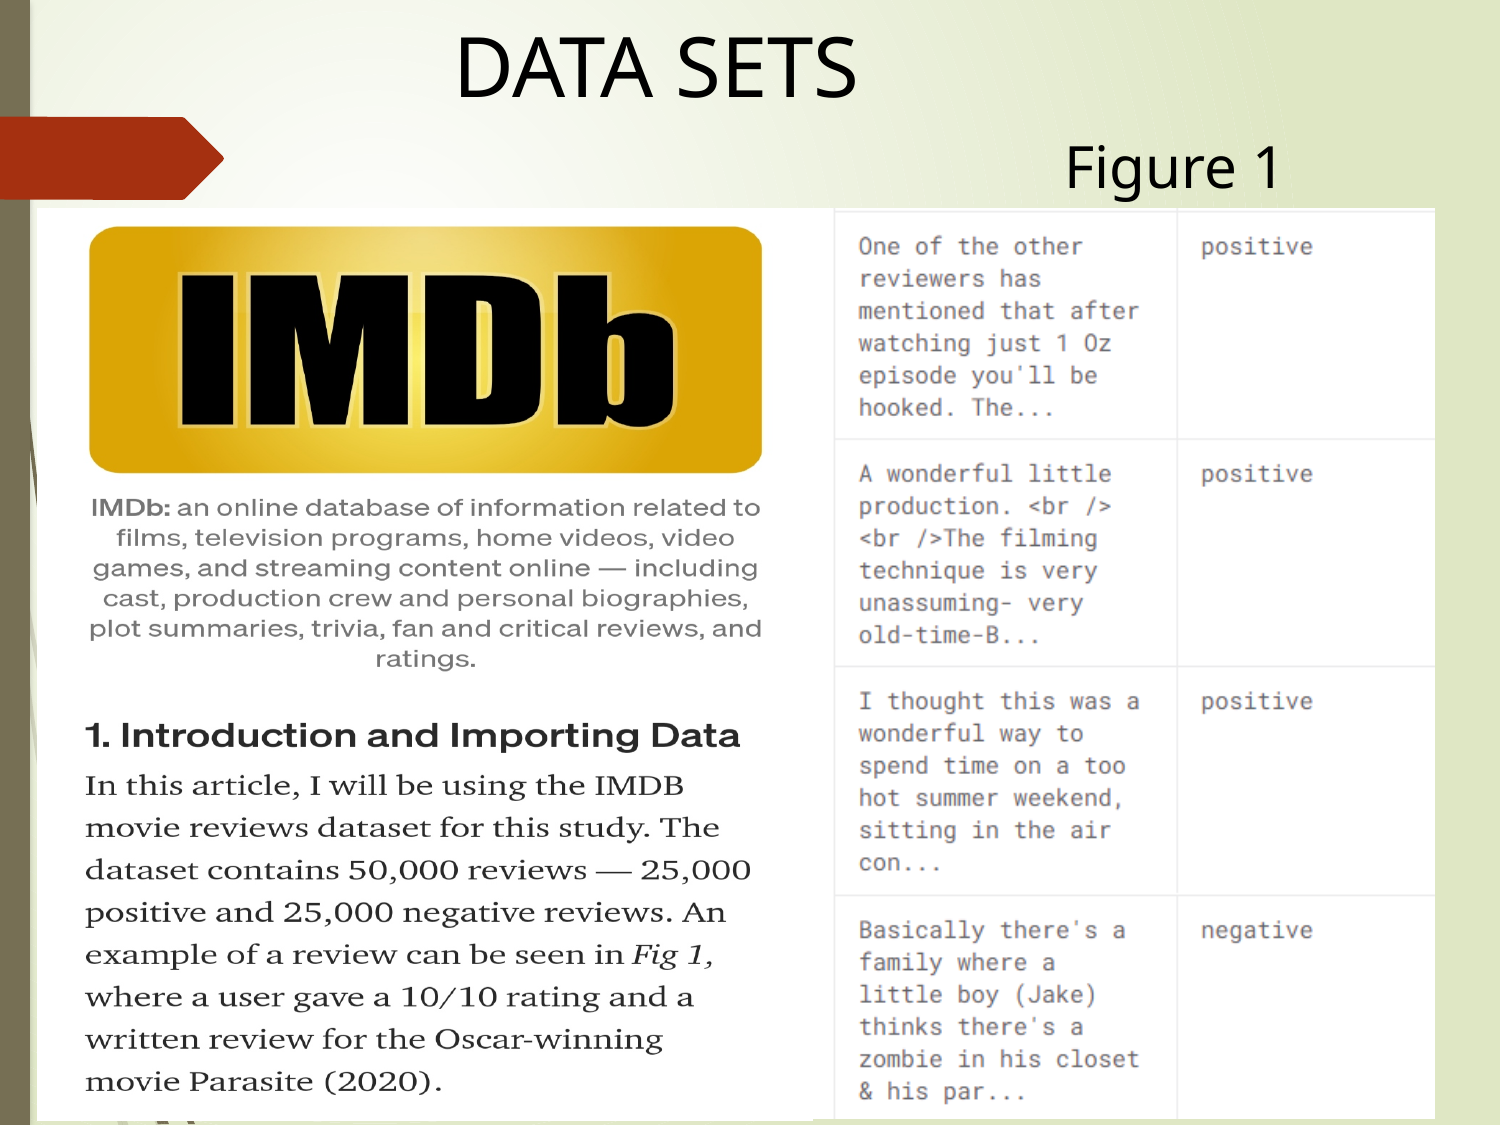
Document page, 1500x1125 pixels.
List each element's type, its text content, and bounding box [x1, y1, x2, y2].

picture [37, 207, 1435, 1121]
text_box Figure 1 [975, 122, 1375, 207]
text_box DATA SETS [439, 6, 1314, 122]
